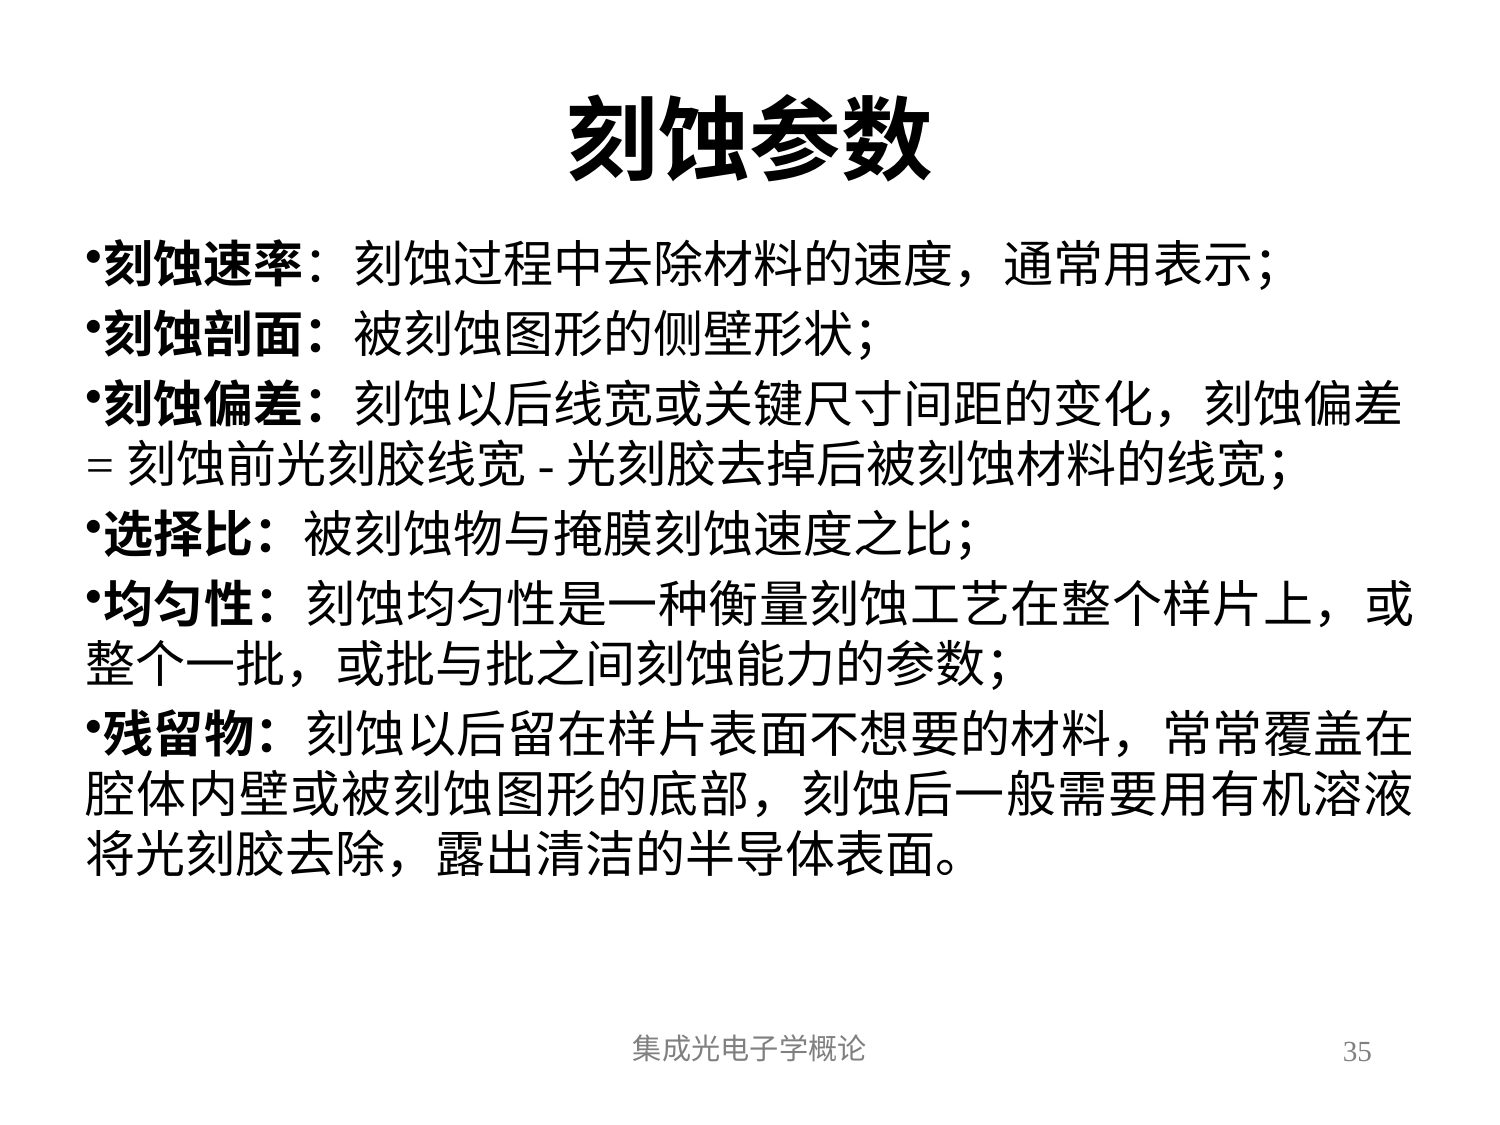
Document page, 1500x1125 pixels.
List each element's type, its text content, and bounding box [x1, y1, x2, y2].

footer 集成光电子学概论 [512, 1022, 988, 1099]
slide_number 35 [1074, 1024, 1388, 1101]
title 刻蚀参数 [112, 66, 1388, 209]
